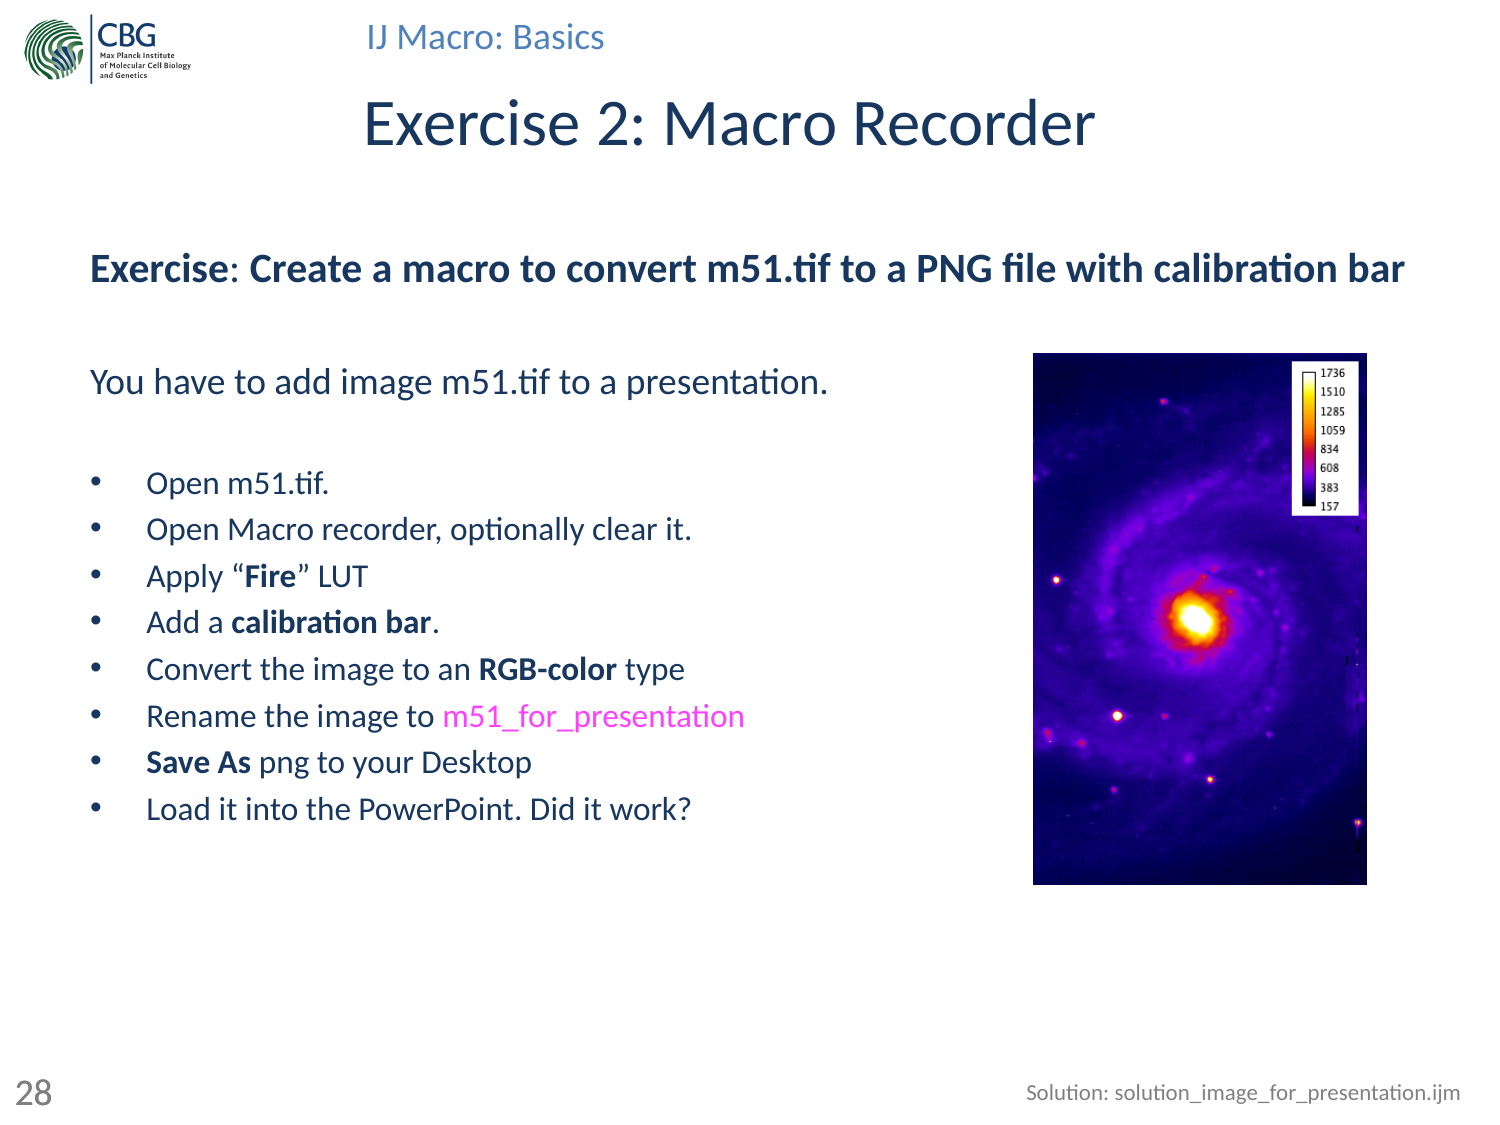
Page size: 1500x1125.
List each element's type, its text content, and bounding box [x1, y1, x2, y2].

list Exercise: Create a macro to convert m51.tif to a PNG file with calibration bar You have to add image m51.tif to a presentation. Open m51.tif. Open Macro recorder, optionally clear it. Apply “Fire” LUT Add a calibration bar. Convert the image to an RGB-color type Rename the image to m51_for_presentation Save As png to your Desktop Load it into the PowerPoint. Did it work? [75, 233, 1425, 1005]
picture [1033, 353, 1367, 885]
text_box Solution: solution_image_for_presentation.ijm [1011, 1070, 1477, 1113]
picture [24, 14, 191, 84]
title Exercise 2: Macro Recorder [348, 65, 1425, 173]
